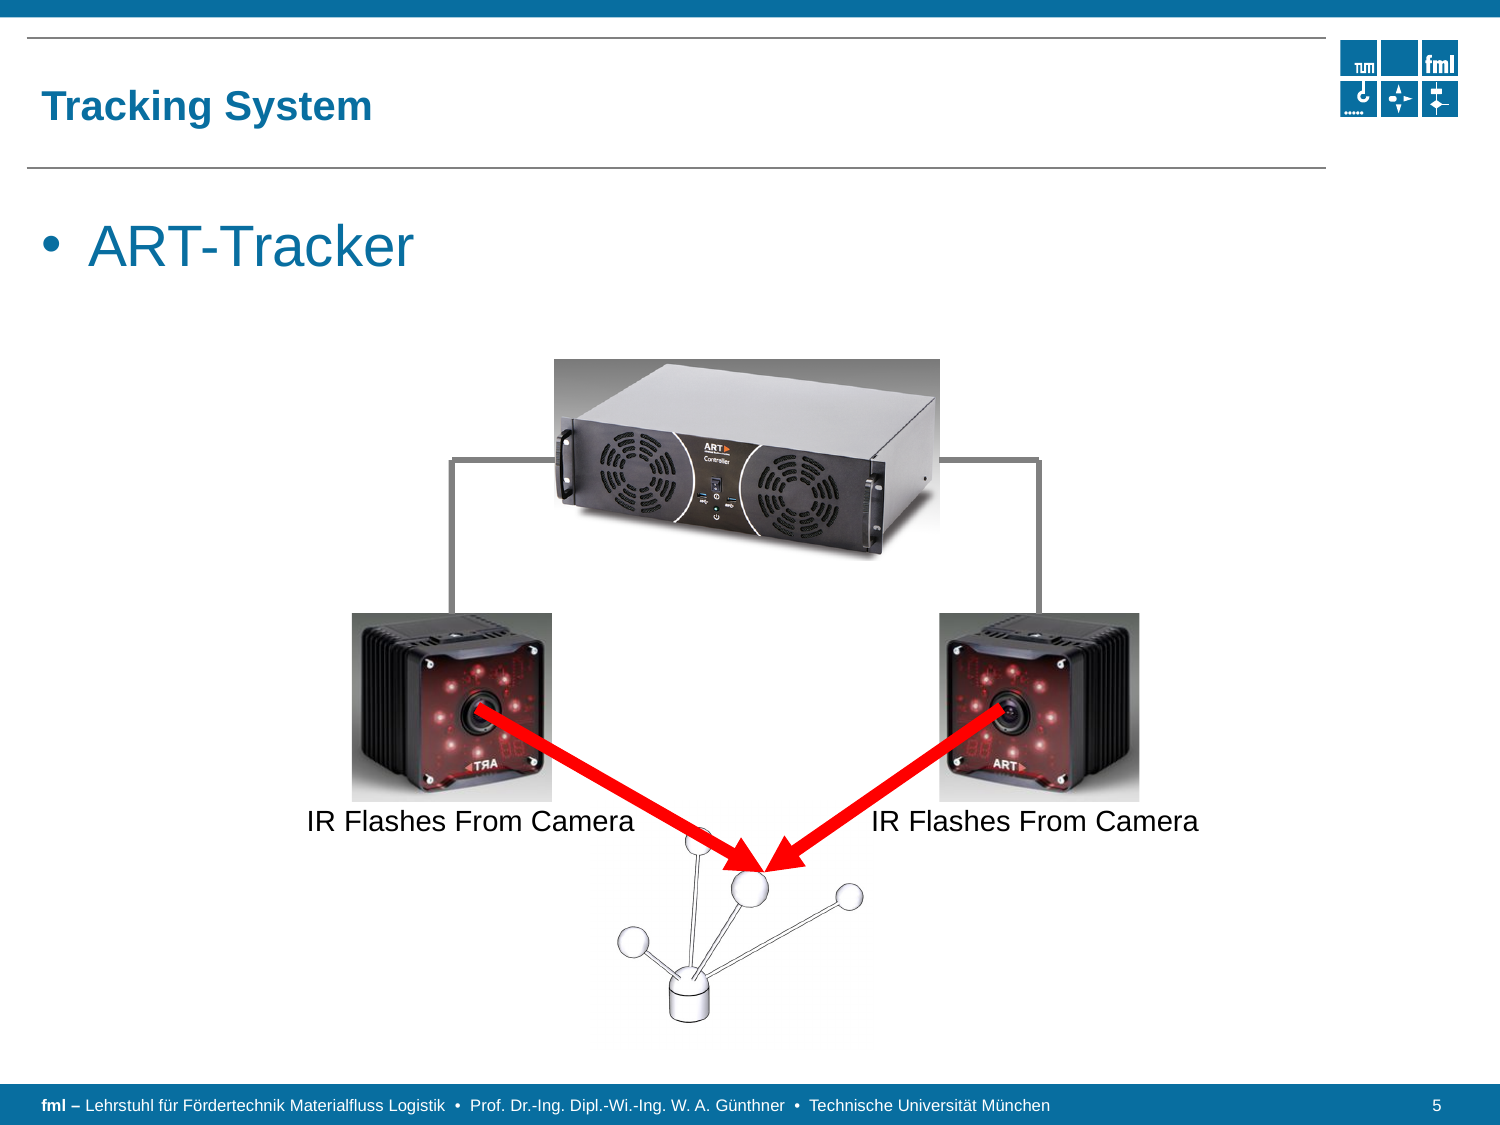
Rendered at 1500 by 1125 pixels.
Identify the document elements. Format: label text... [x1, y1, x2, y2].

picture [554, 359, 940, 561]
picture [939, 613, 1140, 802]
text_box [476, 707, 765, 873]
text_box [765, 707, 1002, 873]
text_box IR Flashes From Camera [1002, 802, 1200, 838]
text_box IR Flashes From Camera [306, 802, 476, 838]
title Tracking System [41, 38, 1319, 169]
picture [351, 613, 552, 802]
picture [590, 873, 874, 1050]
list ART-Tracker [41, 208, 1475, 1063]
